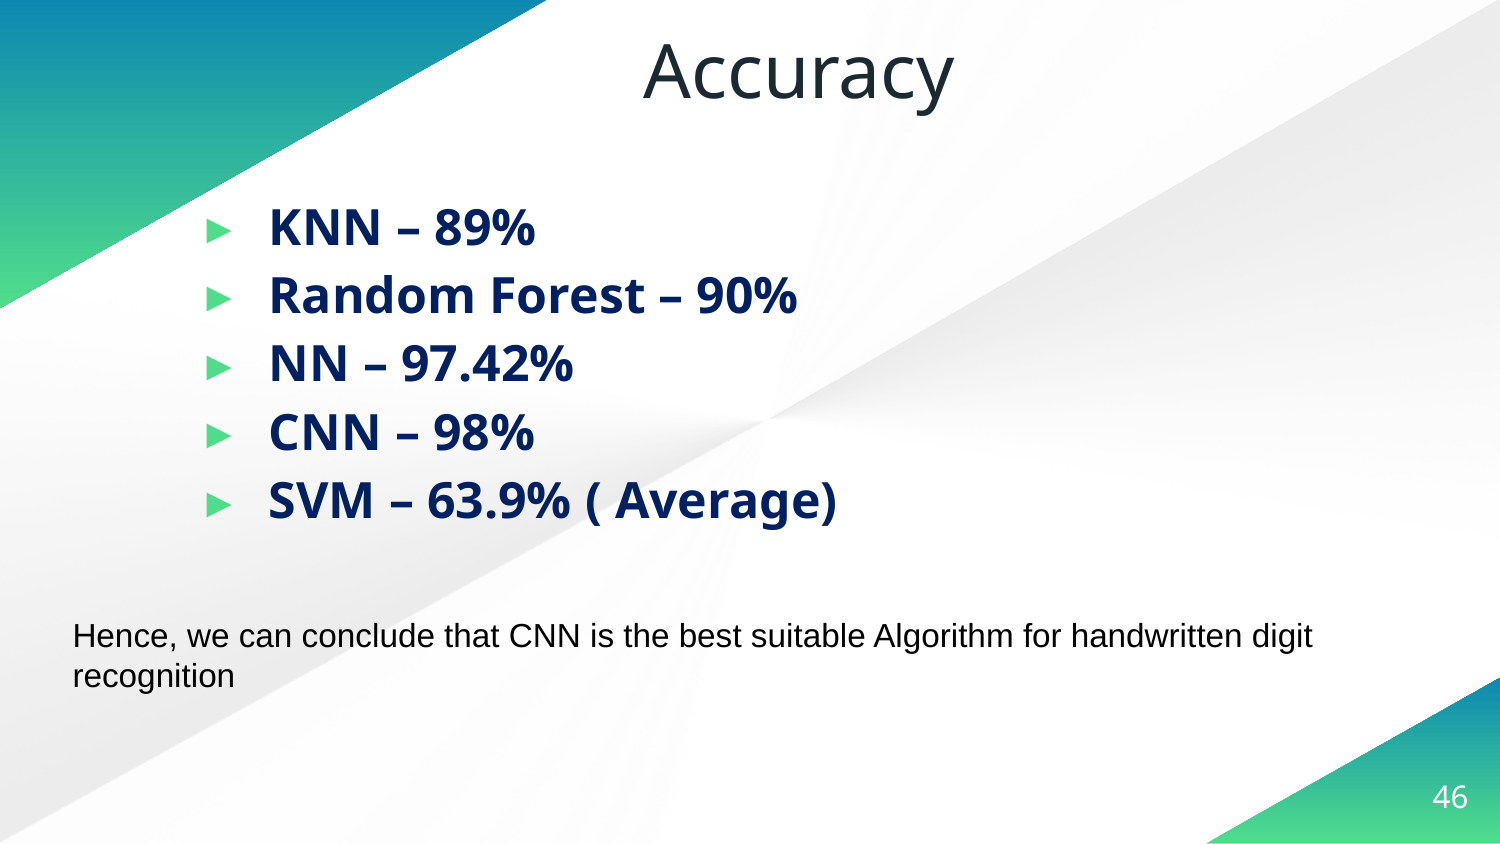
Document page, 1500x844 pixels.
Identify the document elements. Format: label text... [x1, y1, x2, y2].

slide_number 46 [1378, 766, 1469, 832]
slide_number 47 [0, 0, 1500, 844]
title Accuracy [189, 49, 1410, 115]
list KNN – 89% Random Forest – 90% NN – 97.42% CNN – 98% SVM – 63.9% ( Average) [194, 186, 1388, 554]
text_box Hence, we can conclude that CNN is the best suitable Algorithm for handwritten digit recognition [57, 606, 1388, 702]
